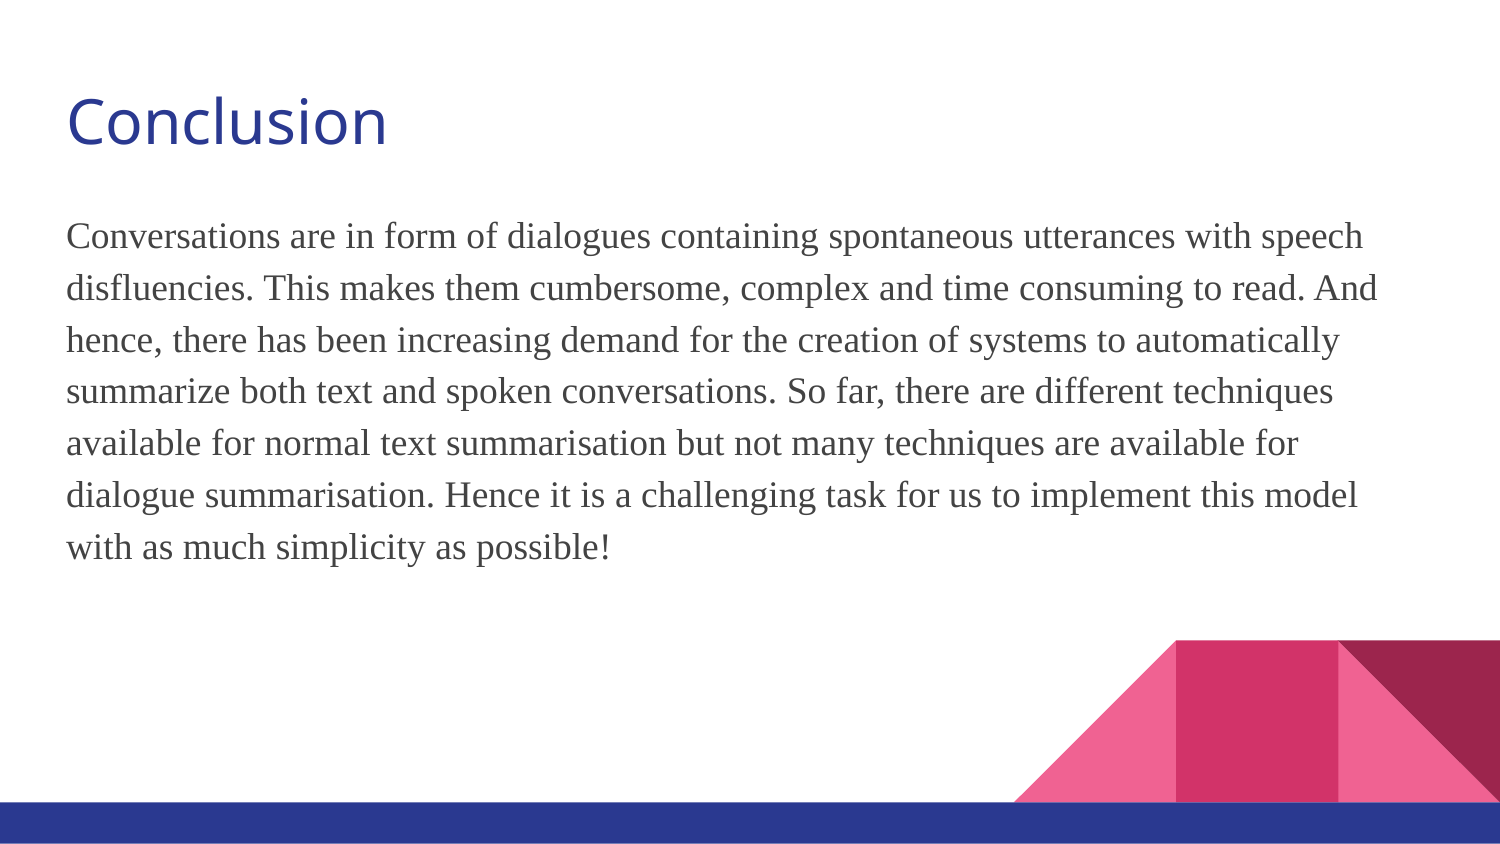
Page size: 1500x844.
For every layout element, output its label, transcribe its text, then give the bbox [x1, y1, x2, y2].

title Conclusion [51, 67, 1449, 167]
list Conversations are in form of dialogues containing spontaneous utterances with speech disfluencies. This makes them cumbersome, complex and time consuming to read. And hence, there has been increasing demand for the creation of systems to automatically summarize both text and spoken conversations. So far, there are different techniques available for normal text summarisation but not many techniques are available for dialogue summarisation. Hence it is a challenging task for us to implement this model with as much simplicity as possible! [51, 189, 1449, 738]
